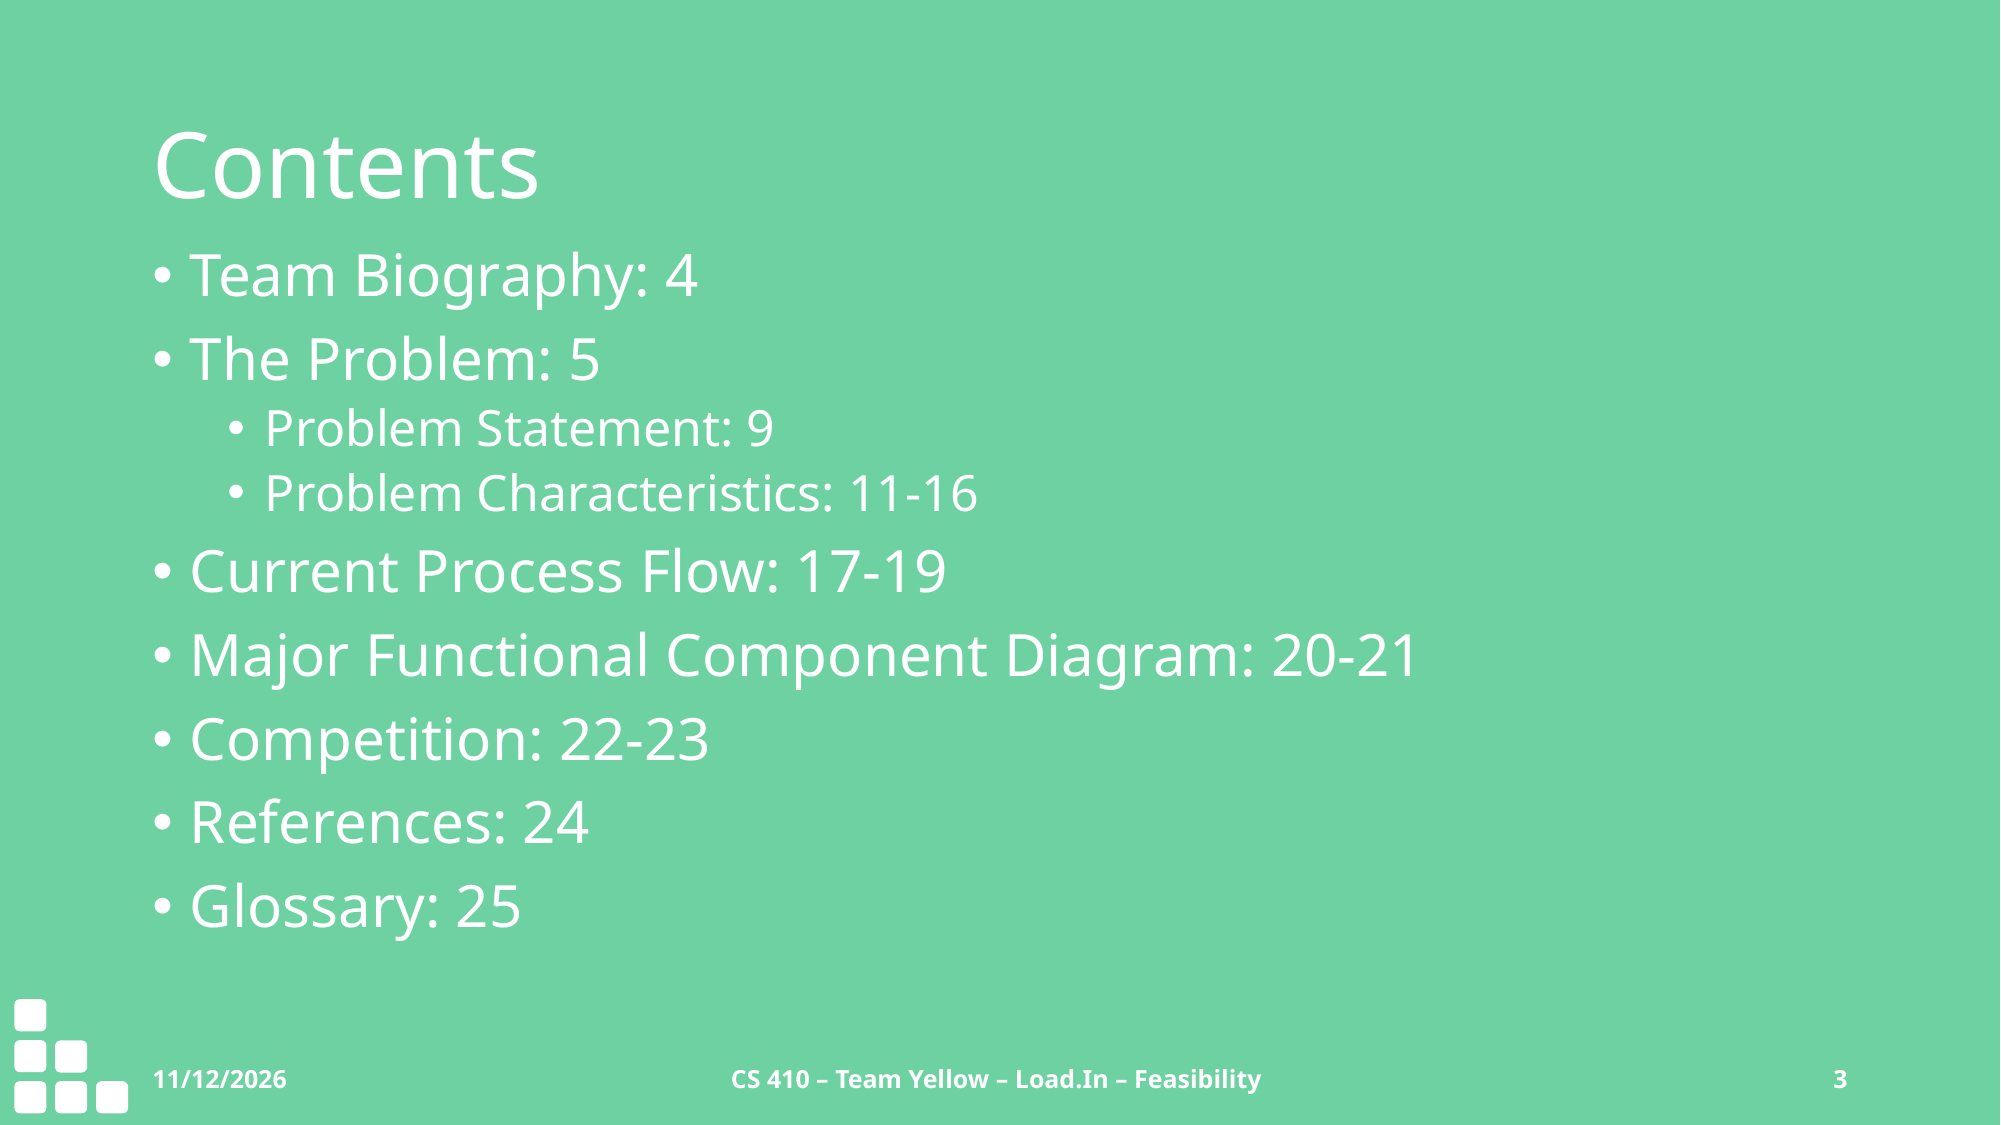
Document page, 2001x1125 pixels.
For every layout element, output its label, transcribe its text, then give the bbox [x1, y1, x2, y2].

title Contents [137, 59, 1863, 239]
list Team Biography: 4 The Problem: 5 Problem Statement: 9 Problem Characteristics: 11-16 Current Process Flow: 17-19 Major Functional Component Diagram: 20-21 Competition: 22-23 References: 24 Glossary: 25 [137, 239, 1863, 998]
slide_number 3 [1412, 1035, 1863, 1125]
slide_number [137, 1035, 588, 1125]
footer CS 410 – Team Yellow – Load.In – Feasibility [662, 1035, 1338, 1125]
